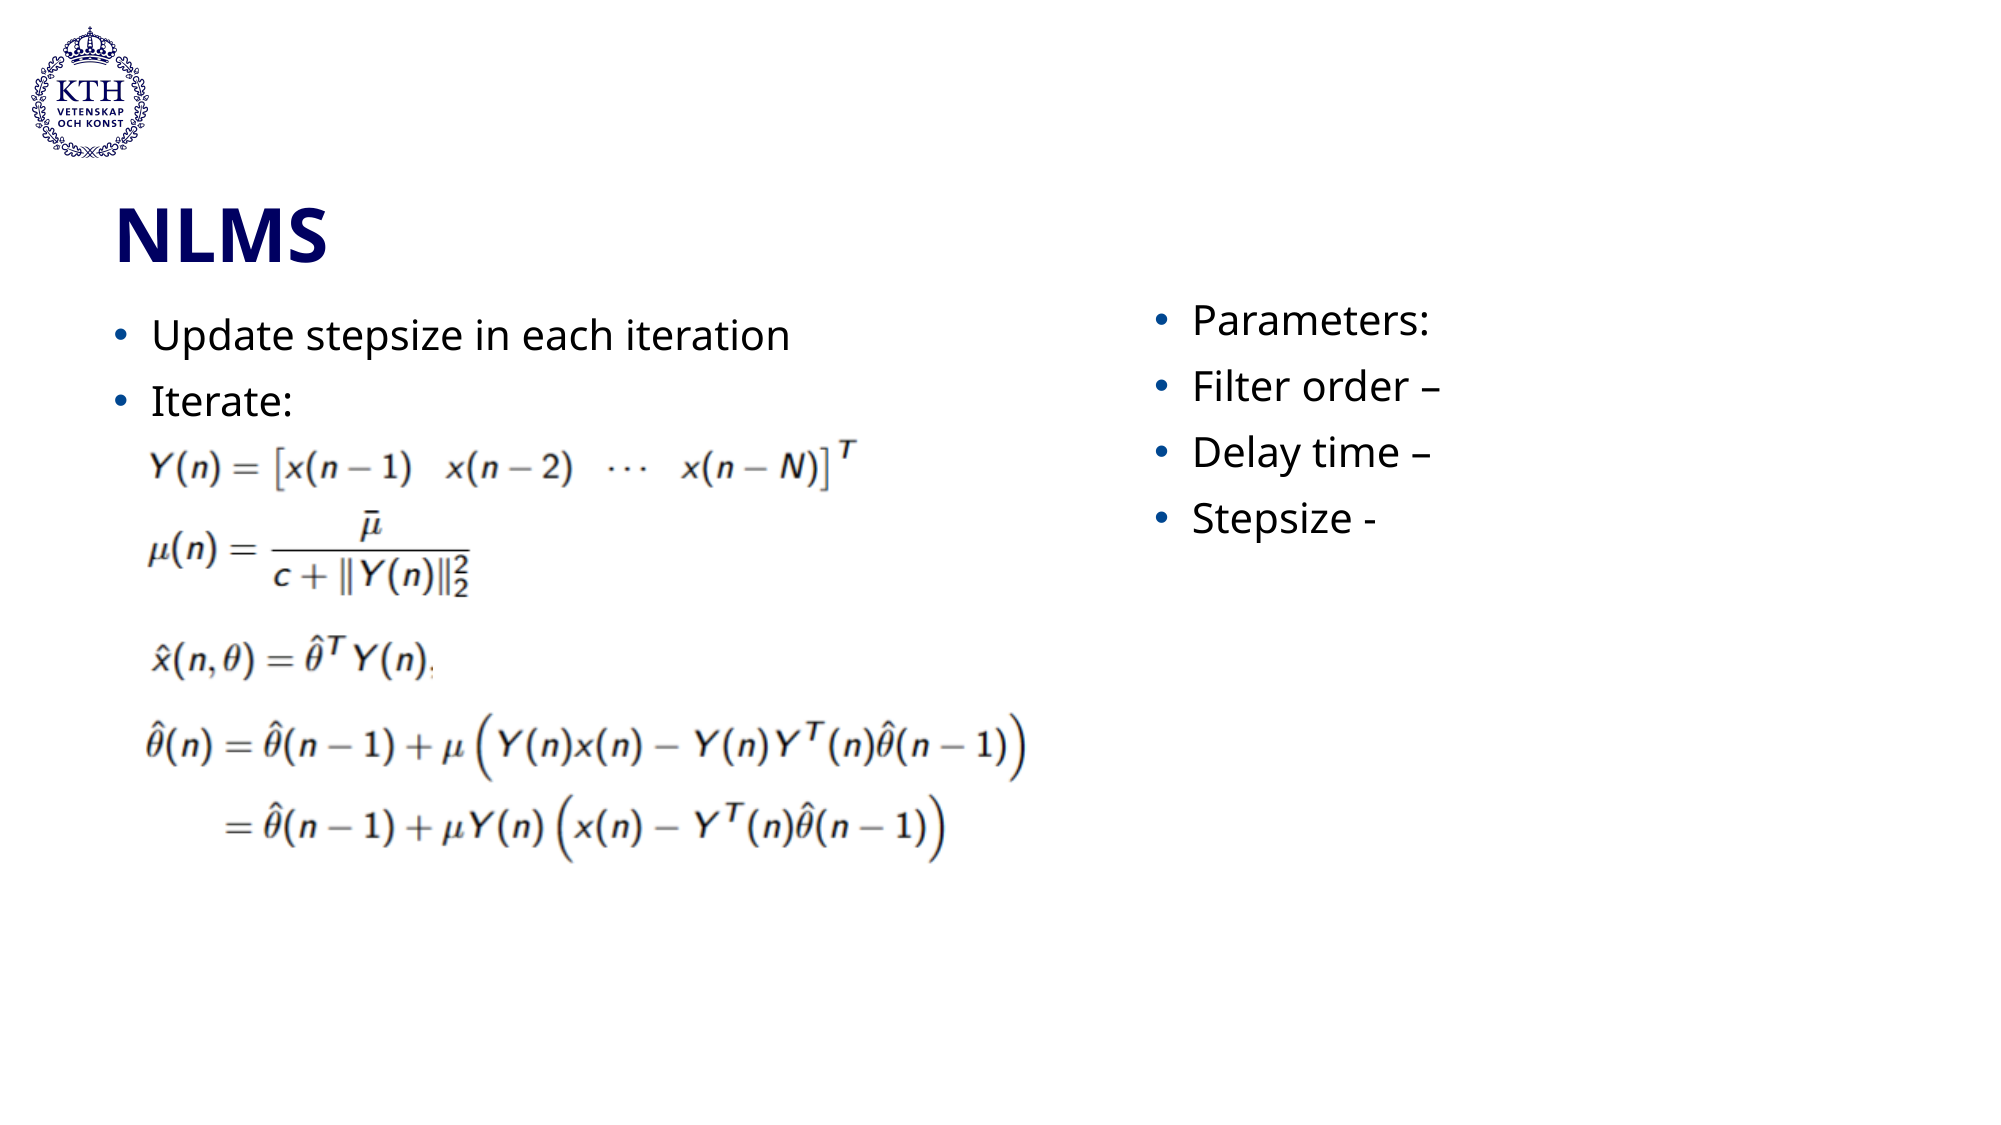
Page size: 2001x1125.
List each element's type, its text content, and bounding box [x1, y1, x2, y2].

picture [31, 26, 149, 158]
picture [137, 703, 1036, 878]
list Update stepsize in each iteration Iterate: [98, 307, 1902, 1038]
title NLMS [98, 179, 1902, 273]
picture [107, 421, 880, 693]
